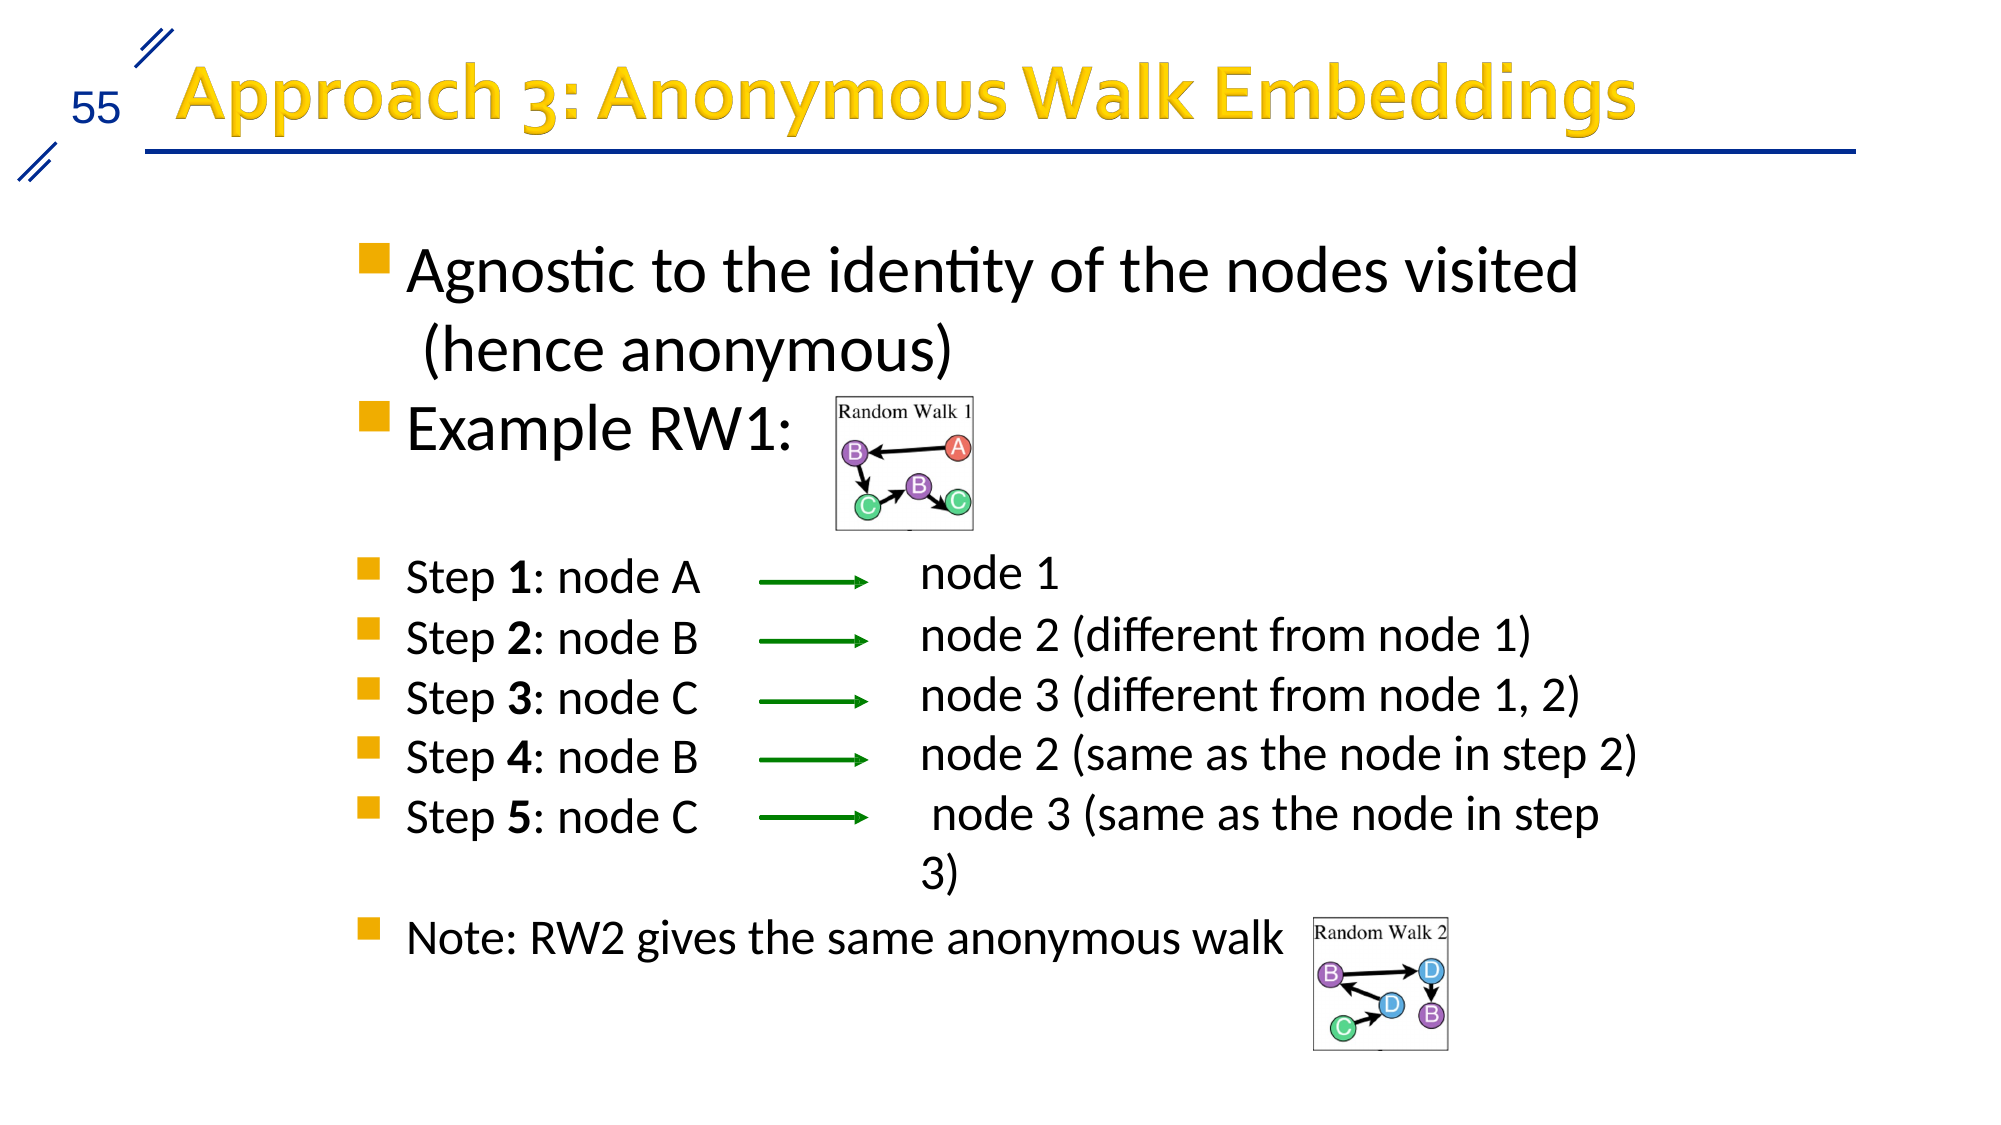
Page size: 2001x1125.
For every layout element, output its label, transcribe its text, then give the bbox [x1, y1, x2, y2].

text_box node 1 node 2 (different from node 1) node 3 (different from node 1, 2) node 2 (same as the node in step 2) node 3 (same as the node in step 3) [917, 537, 1644, 902]
picture [174, 61, 1636, 139]
text_box [759, 810, 869, 825]
text_box [759, 752, 869, 768]
text_box Note: RW2 gives the same anonymous walk [351, 902, 1293, 965]
text_box [759, 694, 869, 709]
picture [1312, 916, 1449, 1051]
text_box Step 1: node A Step 2: node B Step 3: node C Step 4: node B Step 5: node C [351, 541, 704, 844]
text_box Agnostic to the identity of the nodes visited (hence anonymous) Example RW1: [351, 221, 1589, 464]
text_box [759, 575, 869, 590]
text_box [759, 634, 869, 649]
picture [835, 395, 974, 531]
